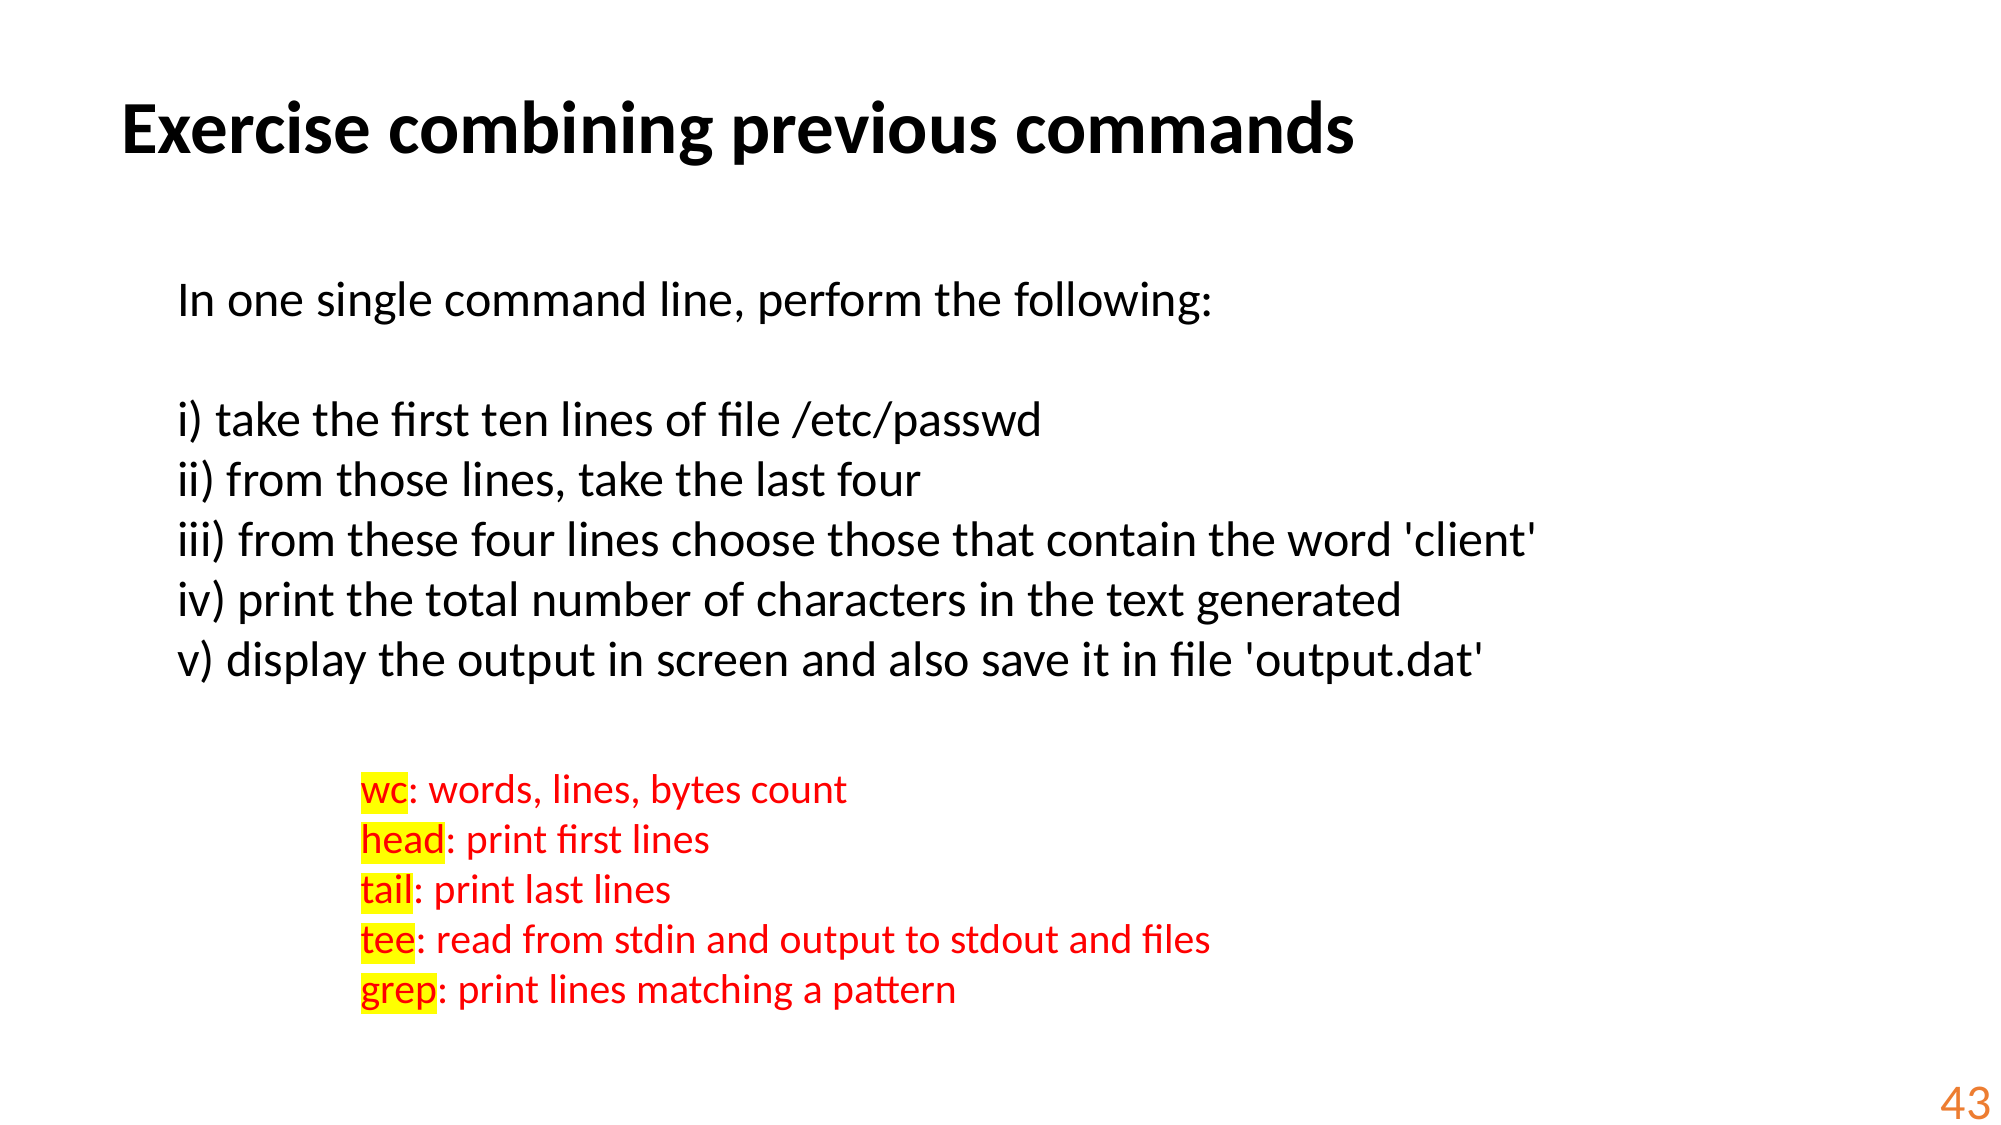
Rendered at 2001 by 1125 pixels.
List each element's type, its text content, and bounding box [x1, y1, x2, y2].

slide_number 43 [1556, 1069, 2000, 1125]
text_box wc: words, lines, bytes count head: print first lines tail: print last lines tee: read from stdin and output to stdout and files grep: print lines matching a pattern [345, 754, 1629, 1020]
text_box In one single command line, perform the following: i) take the first ten lines of file /etc/passwd ii) from those lines, take the last four iii) from these four lines choose those that contain the word 'client' iv) print the total number of characters in the text generated v) display the output in screen and also save it in file 'output.dat' [162, 259, 1766, 695]
text_box Exercise combining previous commands [106, 70, 1372, 176]
